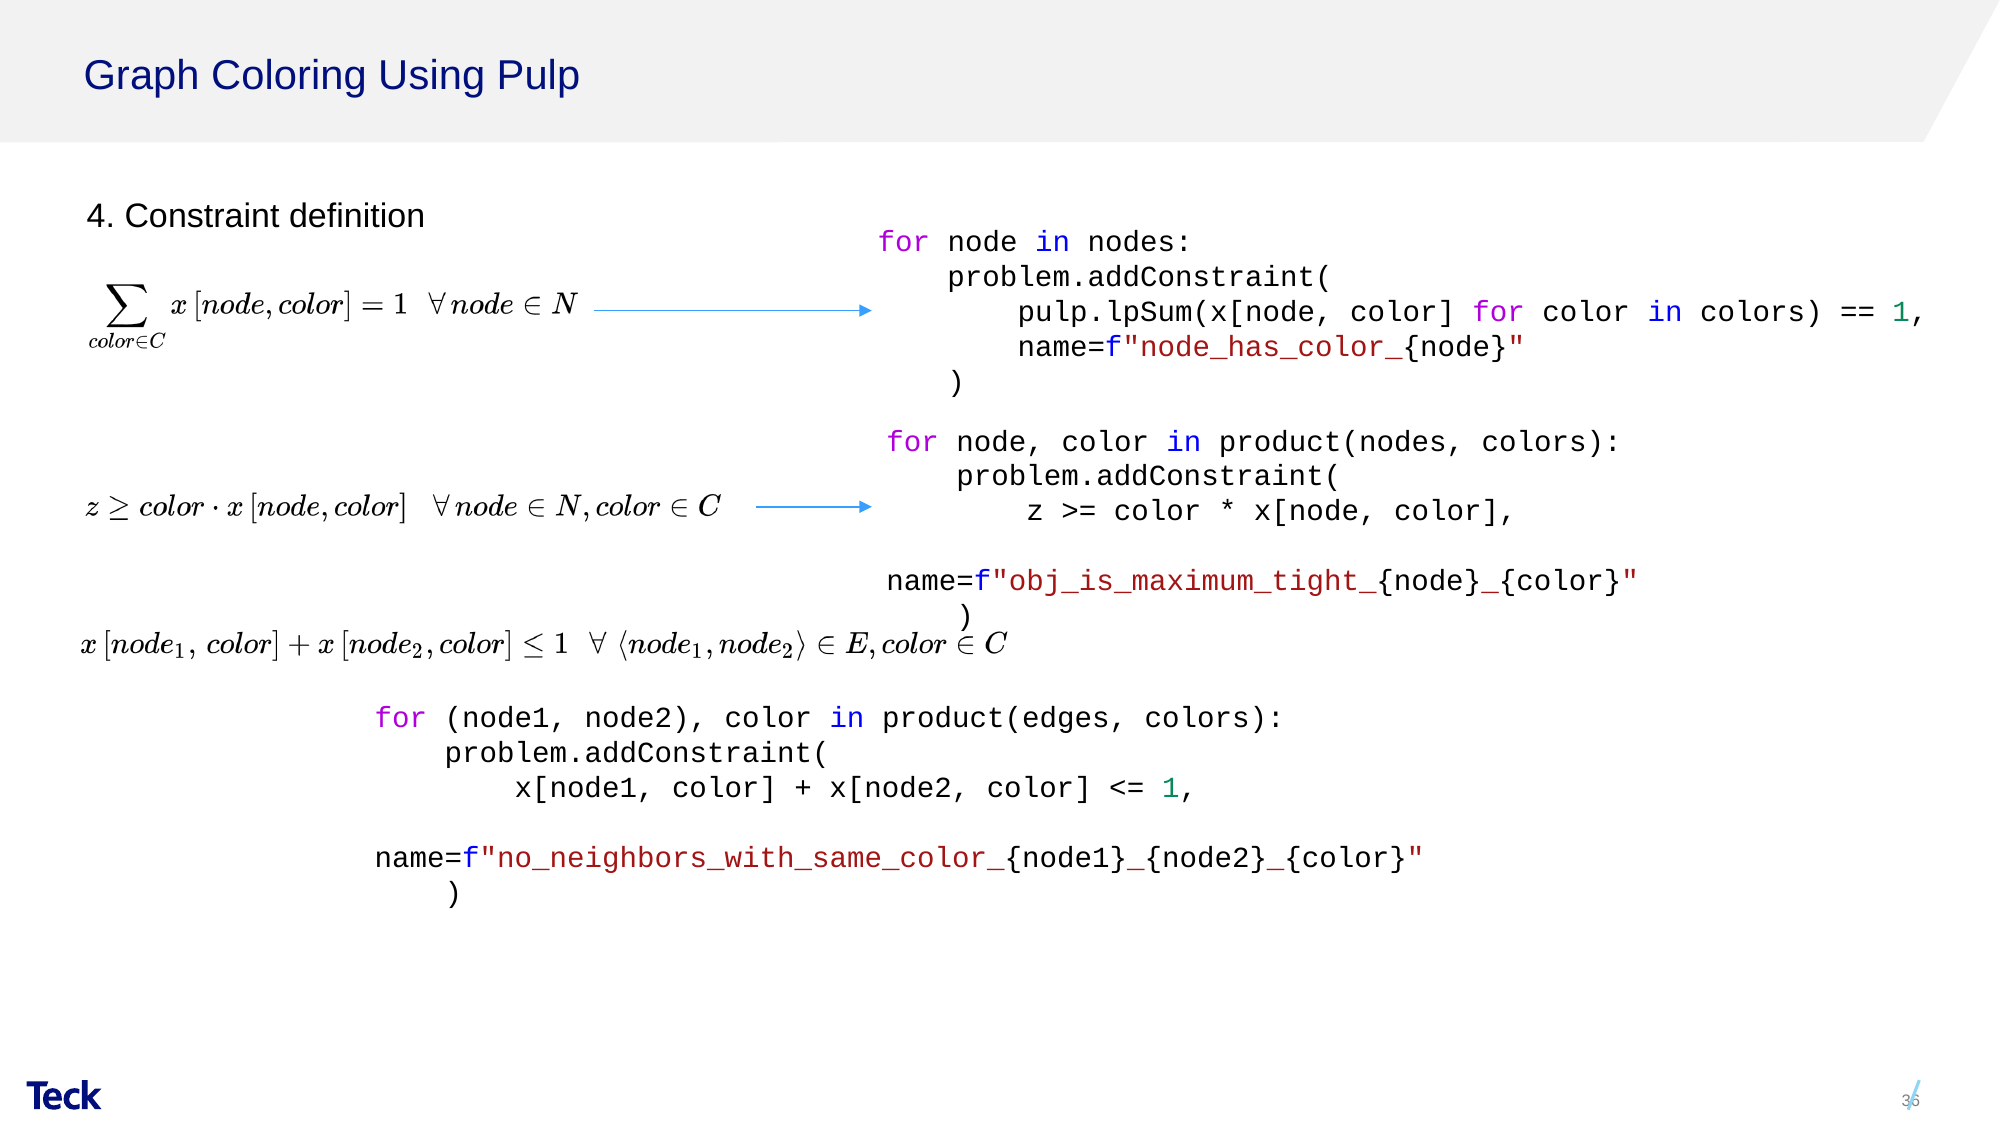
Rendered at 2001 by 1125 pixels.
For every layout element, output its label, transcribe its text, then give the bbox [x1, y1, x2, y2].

picture [70, 275, 598, 364]
title Graph Coloring Using Pulp [83, 47, 1797, 98]
text_box 4. Constraint definition [71, 186, 441, 242]
picture [70, 602, 1024, 689]
text_box for node in nodes: problem.addConstraint( pulp.lpSum(x[node, color] for color in colors) == 1, name=f"node_has_color_{node}" ) [862, 214, 1972, 405]
text_box for (node1, node2), color in product(edges, colors): problem.addConstraint( x[node1, color] + x[node2, color] <= 1, name=f"no_neighbors_with_same_color_{node1}_{node2}_{color}" ) [359, 690, 1578, 916]
picture [70, 471, 730, 542]
text_box for node, color in product(nodes, colors): problem.addConstraint( z >= color * x[node, color], name=f"obj_is_maximum_tight_{node}_{color}" ) [871, 414, 1792, 639]
